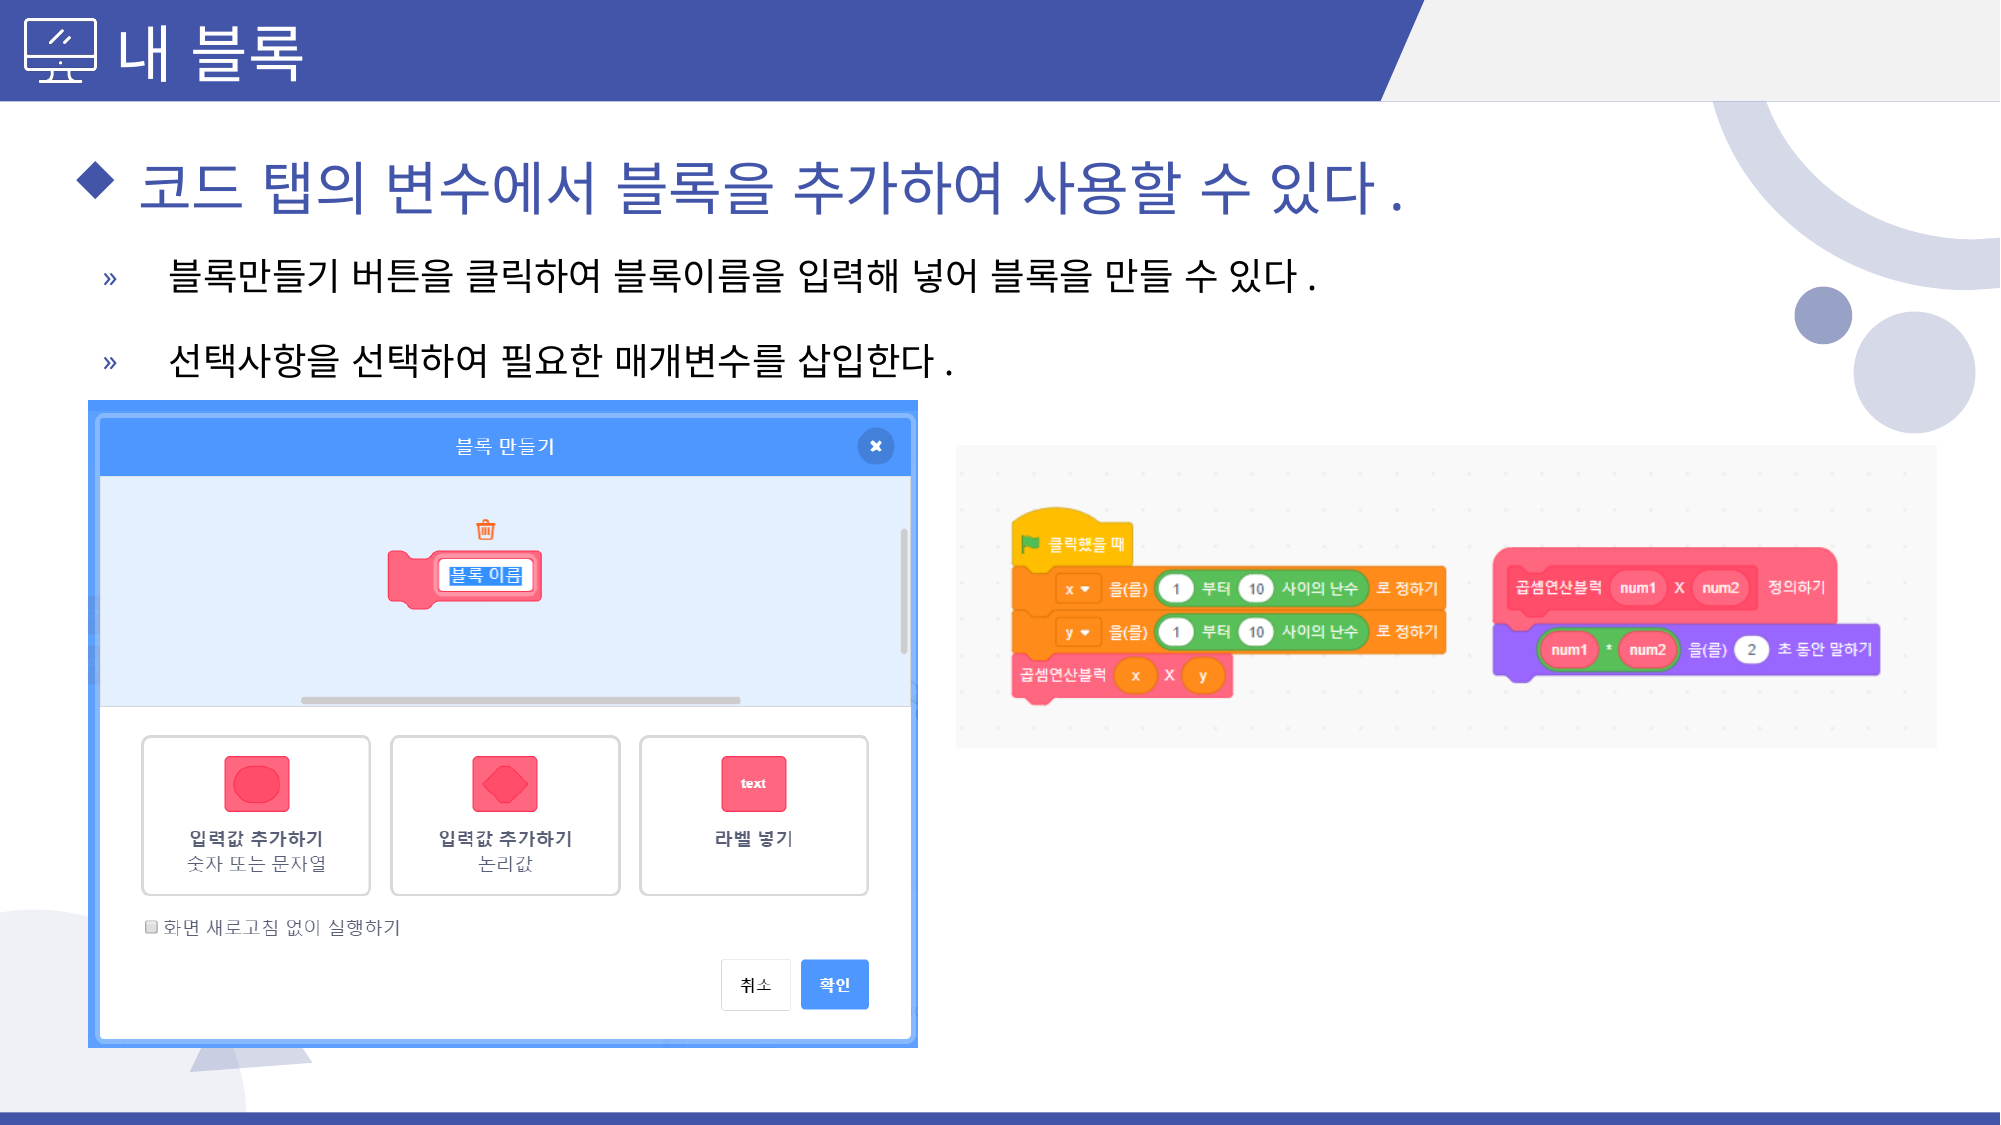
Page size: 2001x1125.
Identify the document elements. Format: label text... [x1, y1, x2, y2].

picture [955, 444, 1937, 748]
picture [88, 399, 918, 1049]
text_box 코드 탭의 변수에서 블록을 추가하여 사용할 수 있다. 블록만들기 버튼을 클릭하여 블록이름을 입력해 넣어 블록을 만들 수 있다. 선택사항을 선택하여 필요한 매개변수를 삽입한다. [50, 144, 1937, 1048]
text_box 내 블록 [108, 16, 1361, 81]
picture [24, 14, 97, 87]
